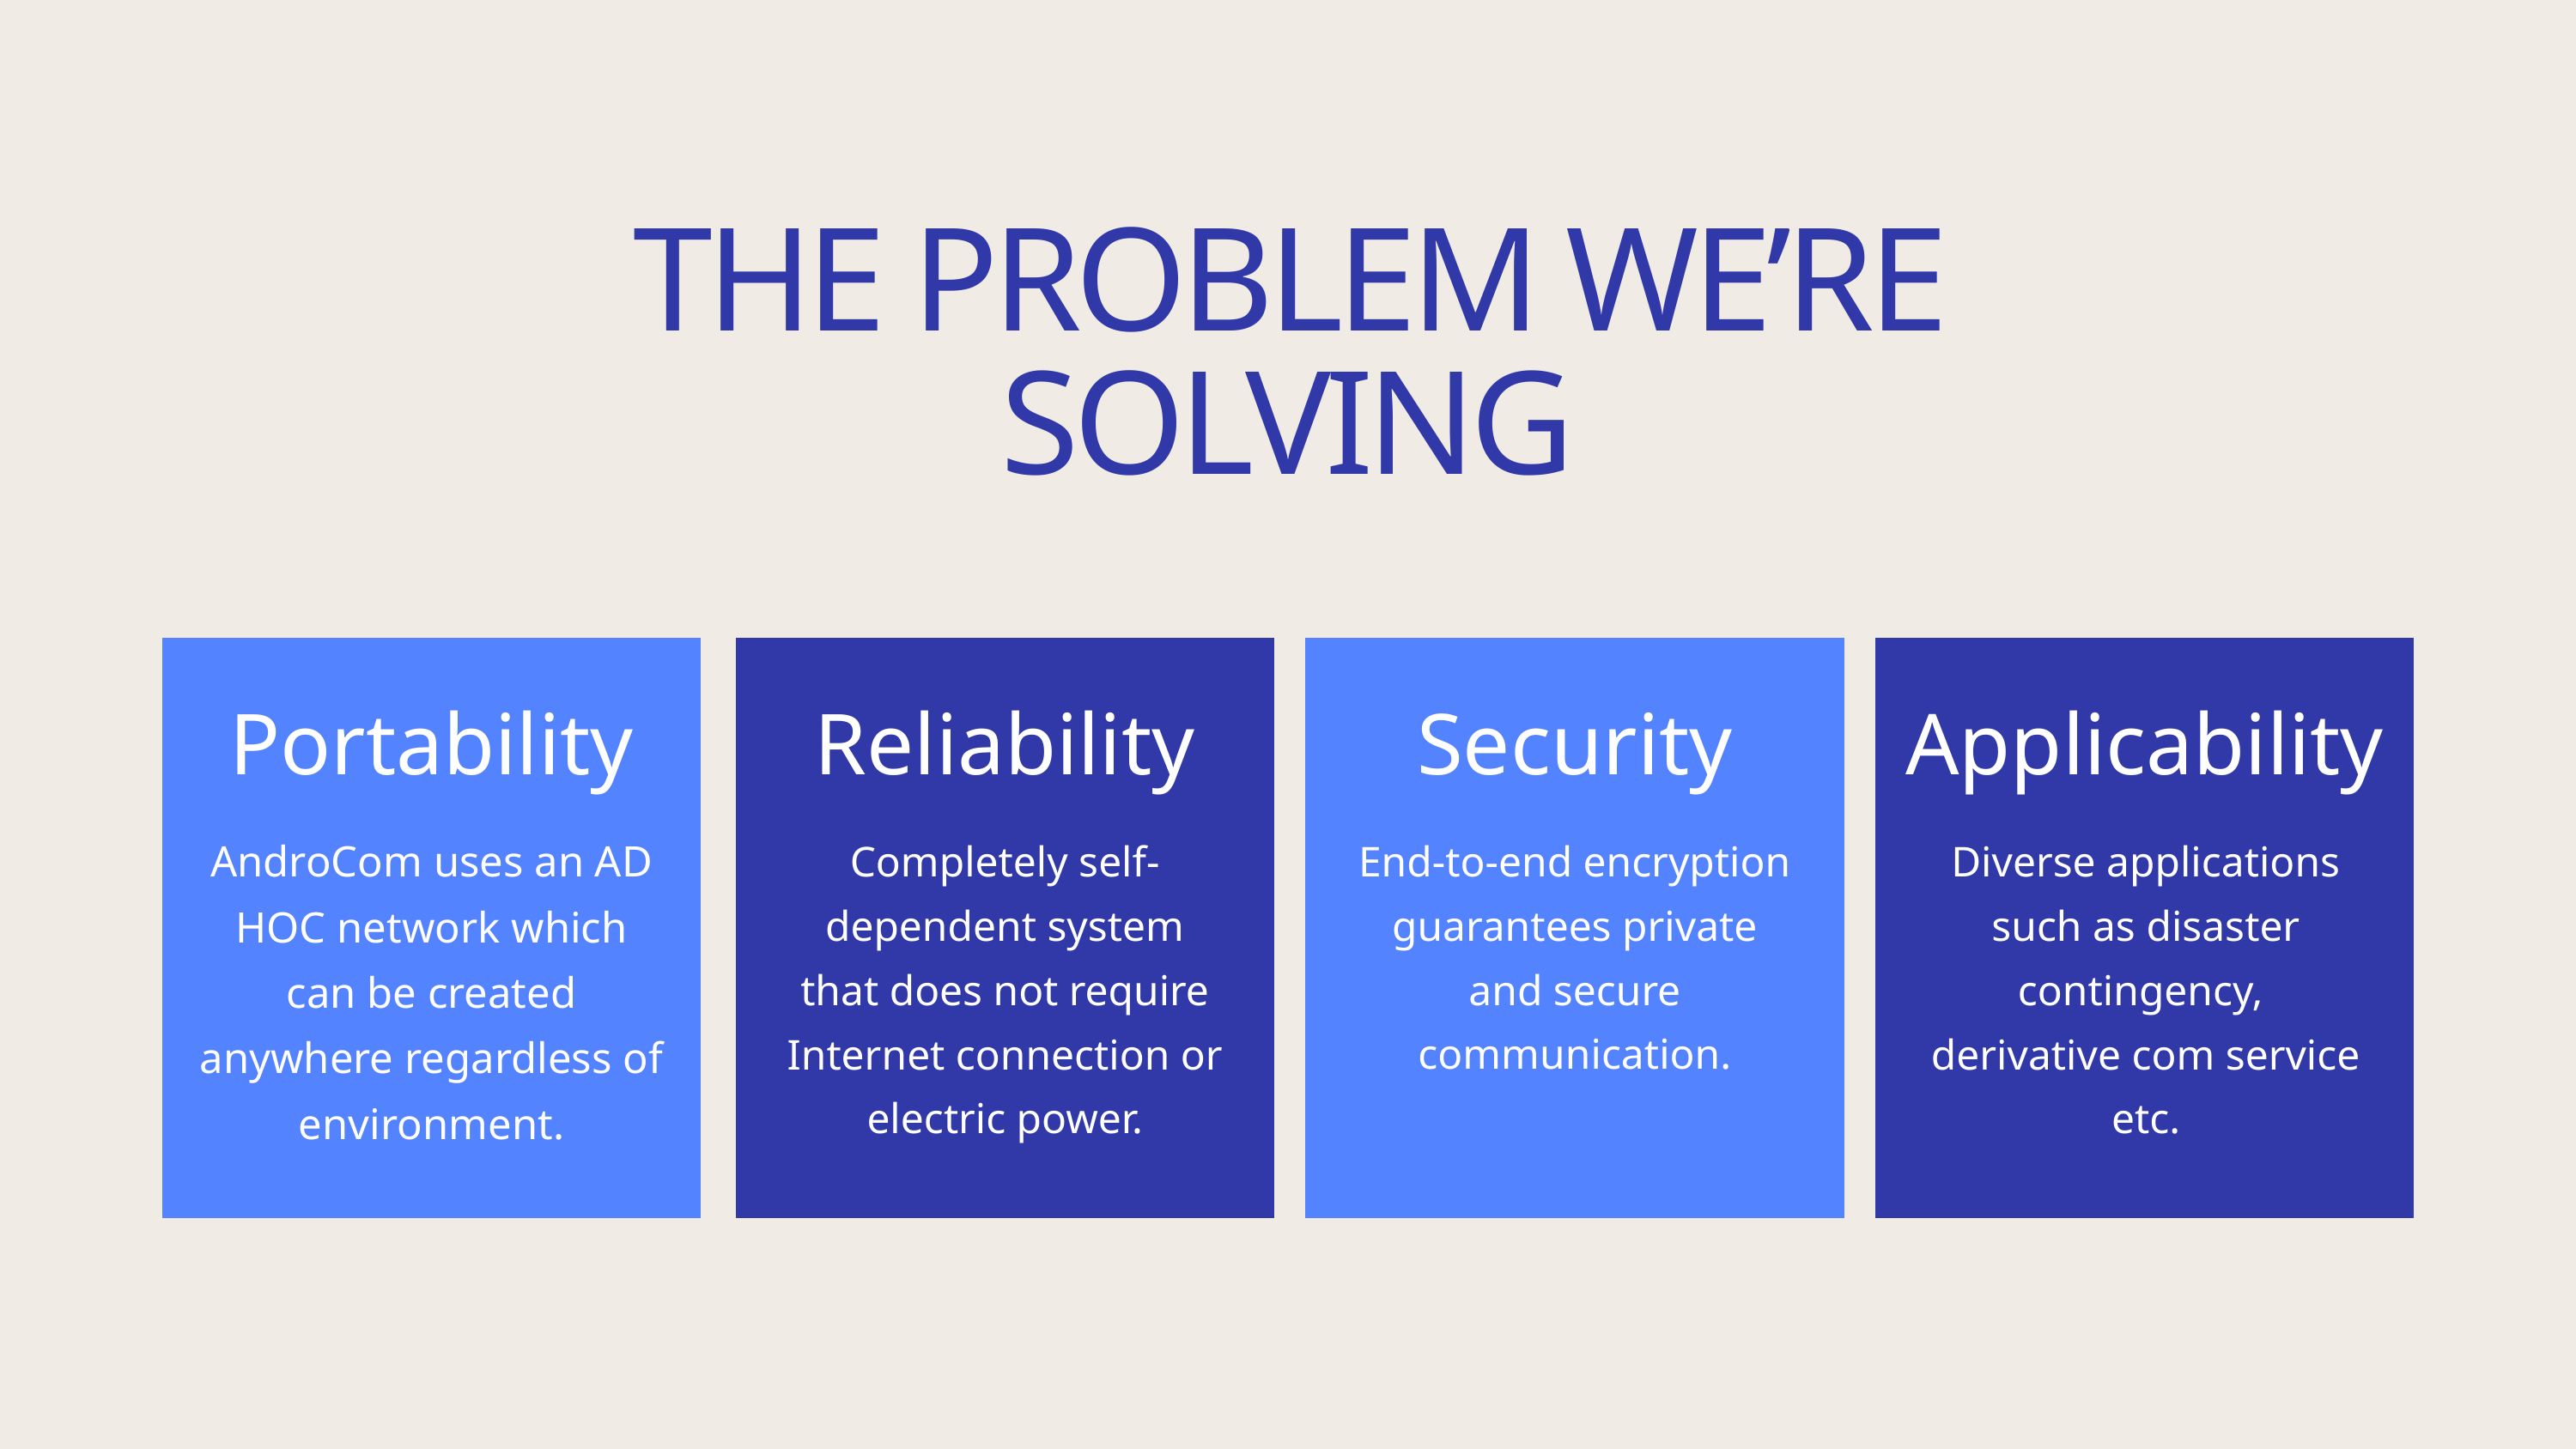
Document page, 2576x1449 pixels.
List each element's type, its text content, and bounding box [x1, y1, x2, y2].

text_box THE PROBLEM WE’RE SOLVING [348, 216, 2228, 503]
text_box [161, 637, 702, 1219]
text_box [735, 637, 1275, 1219]
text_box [1305, 637, 1844, 1219]
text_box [1874, 637, 2415, 1219]
